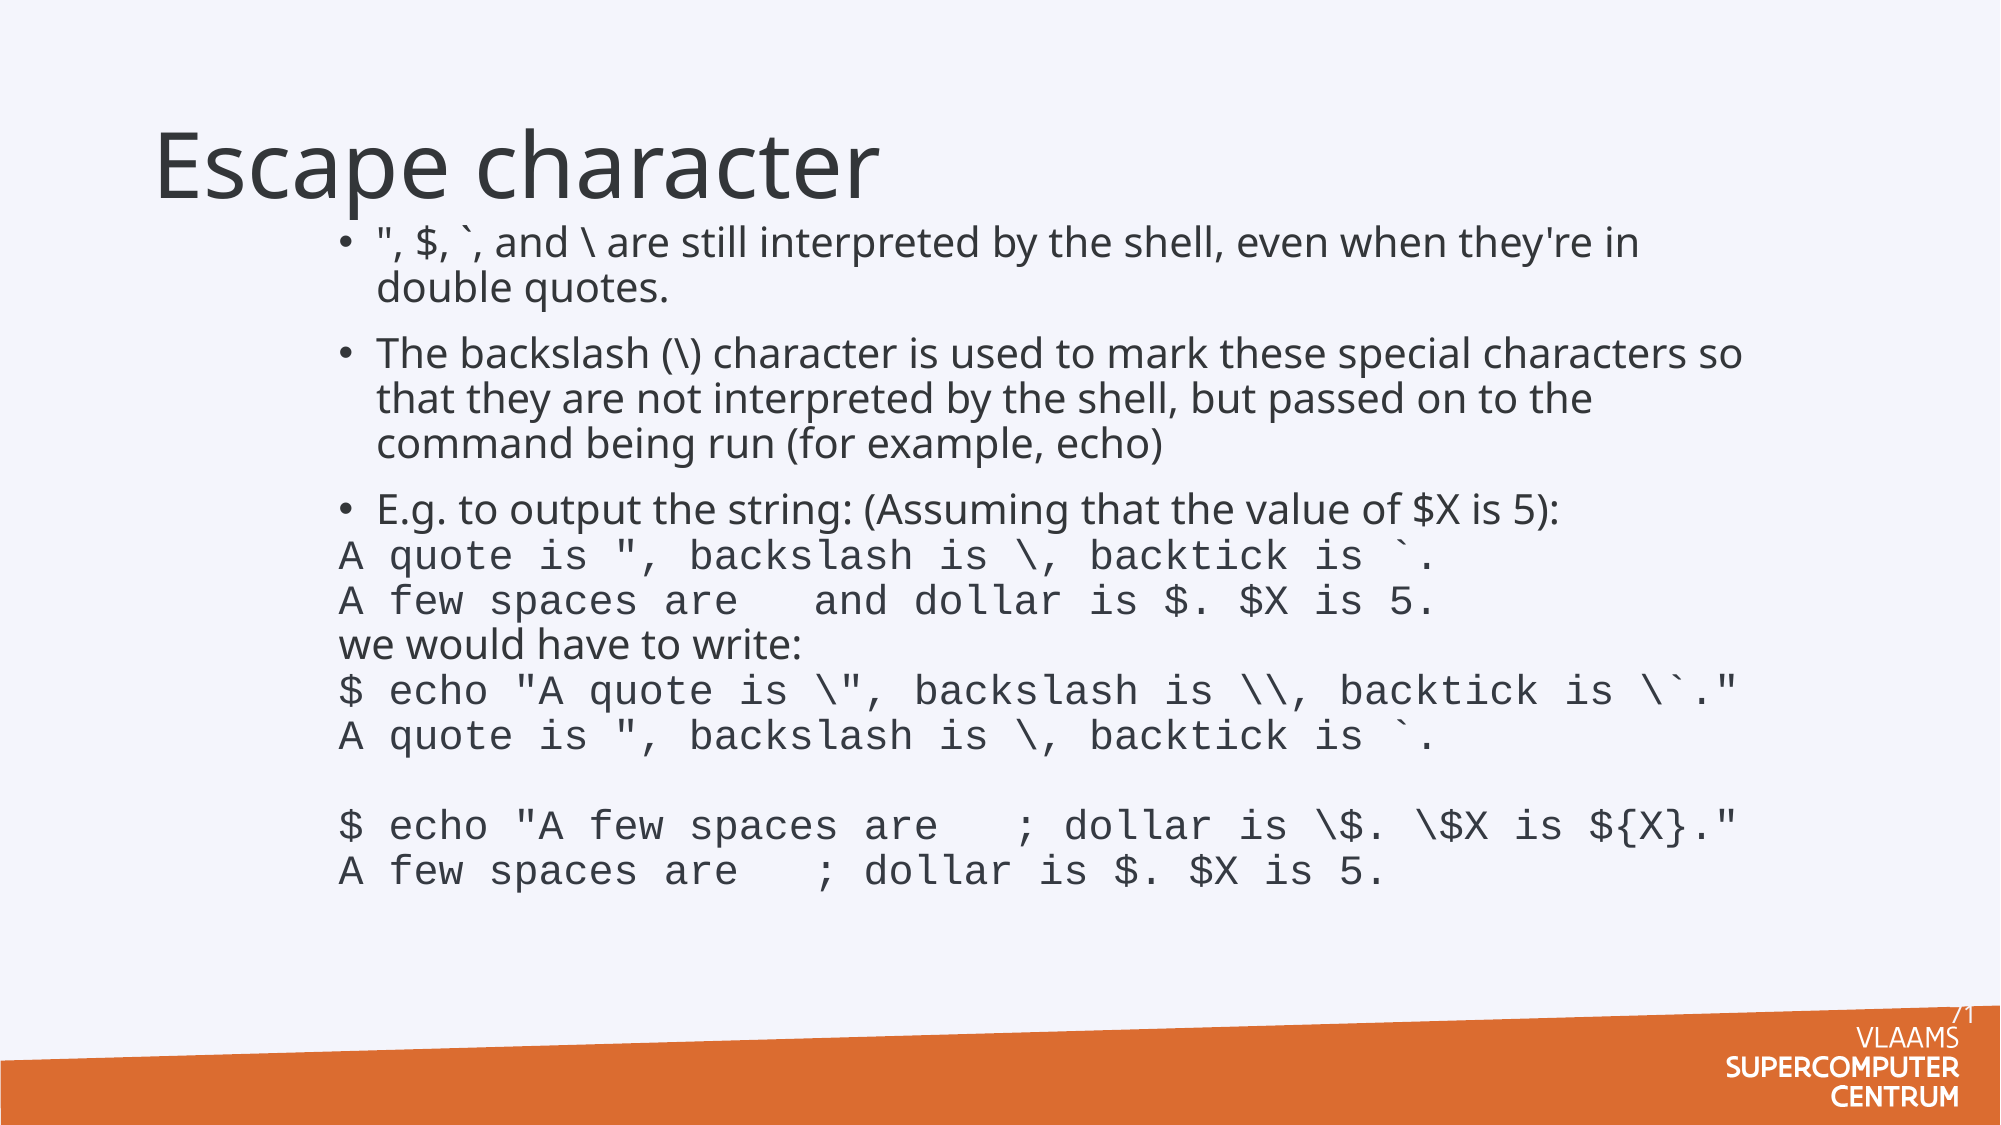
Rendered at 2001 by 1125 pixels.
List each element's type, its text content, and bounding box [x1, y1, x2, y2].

slide_number 71 [1787, 992, 1993, 1040]
picture [1725, 1021, 1960, 1117]
list ", $, `, and \ are still interpreted by the shell, even when they're in double quotes. The backslash (\) character is used to mark these special characters so that they are not interpreted by the shell, but passed on to the command being run (for example, echo) E.g. to output the string: (Assuming that the value of $X is 5): A quote is ", backslash is \, backtick is `. A few spaces are and dollar is $. $X is 5. we would have to write: $ echo "A quote is \", backslash is \\, backtick is \`." A quote is ", backslash is \, backtick is `. $ echo "A few spaces are ; dollar is \$. \$X is ${X}." A few spaces are ; dollar is $. $X is 5. [338, 221, 1745, 948]
title Escape character [137, 59, 1863, 278]
